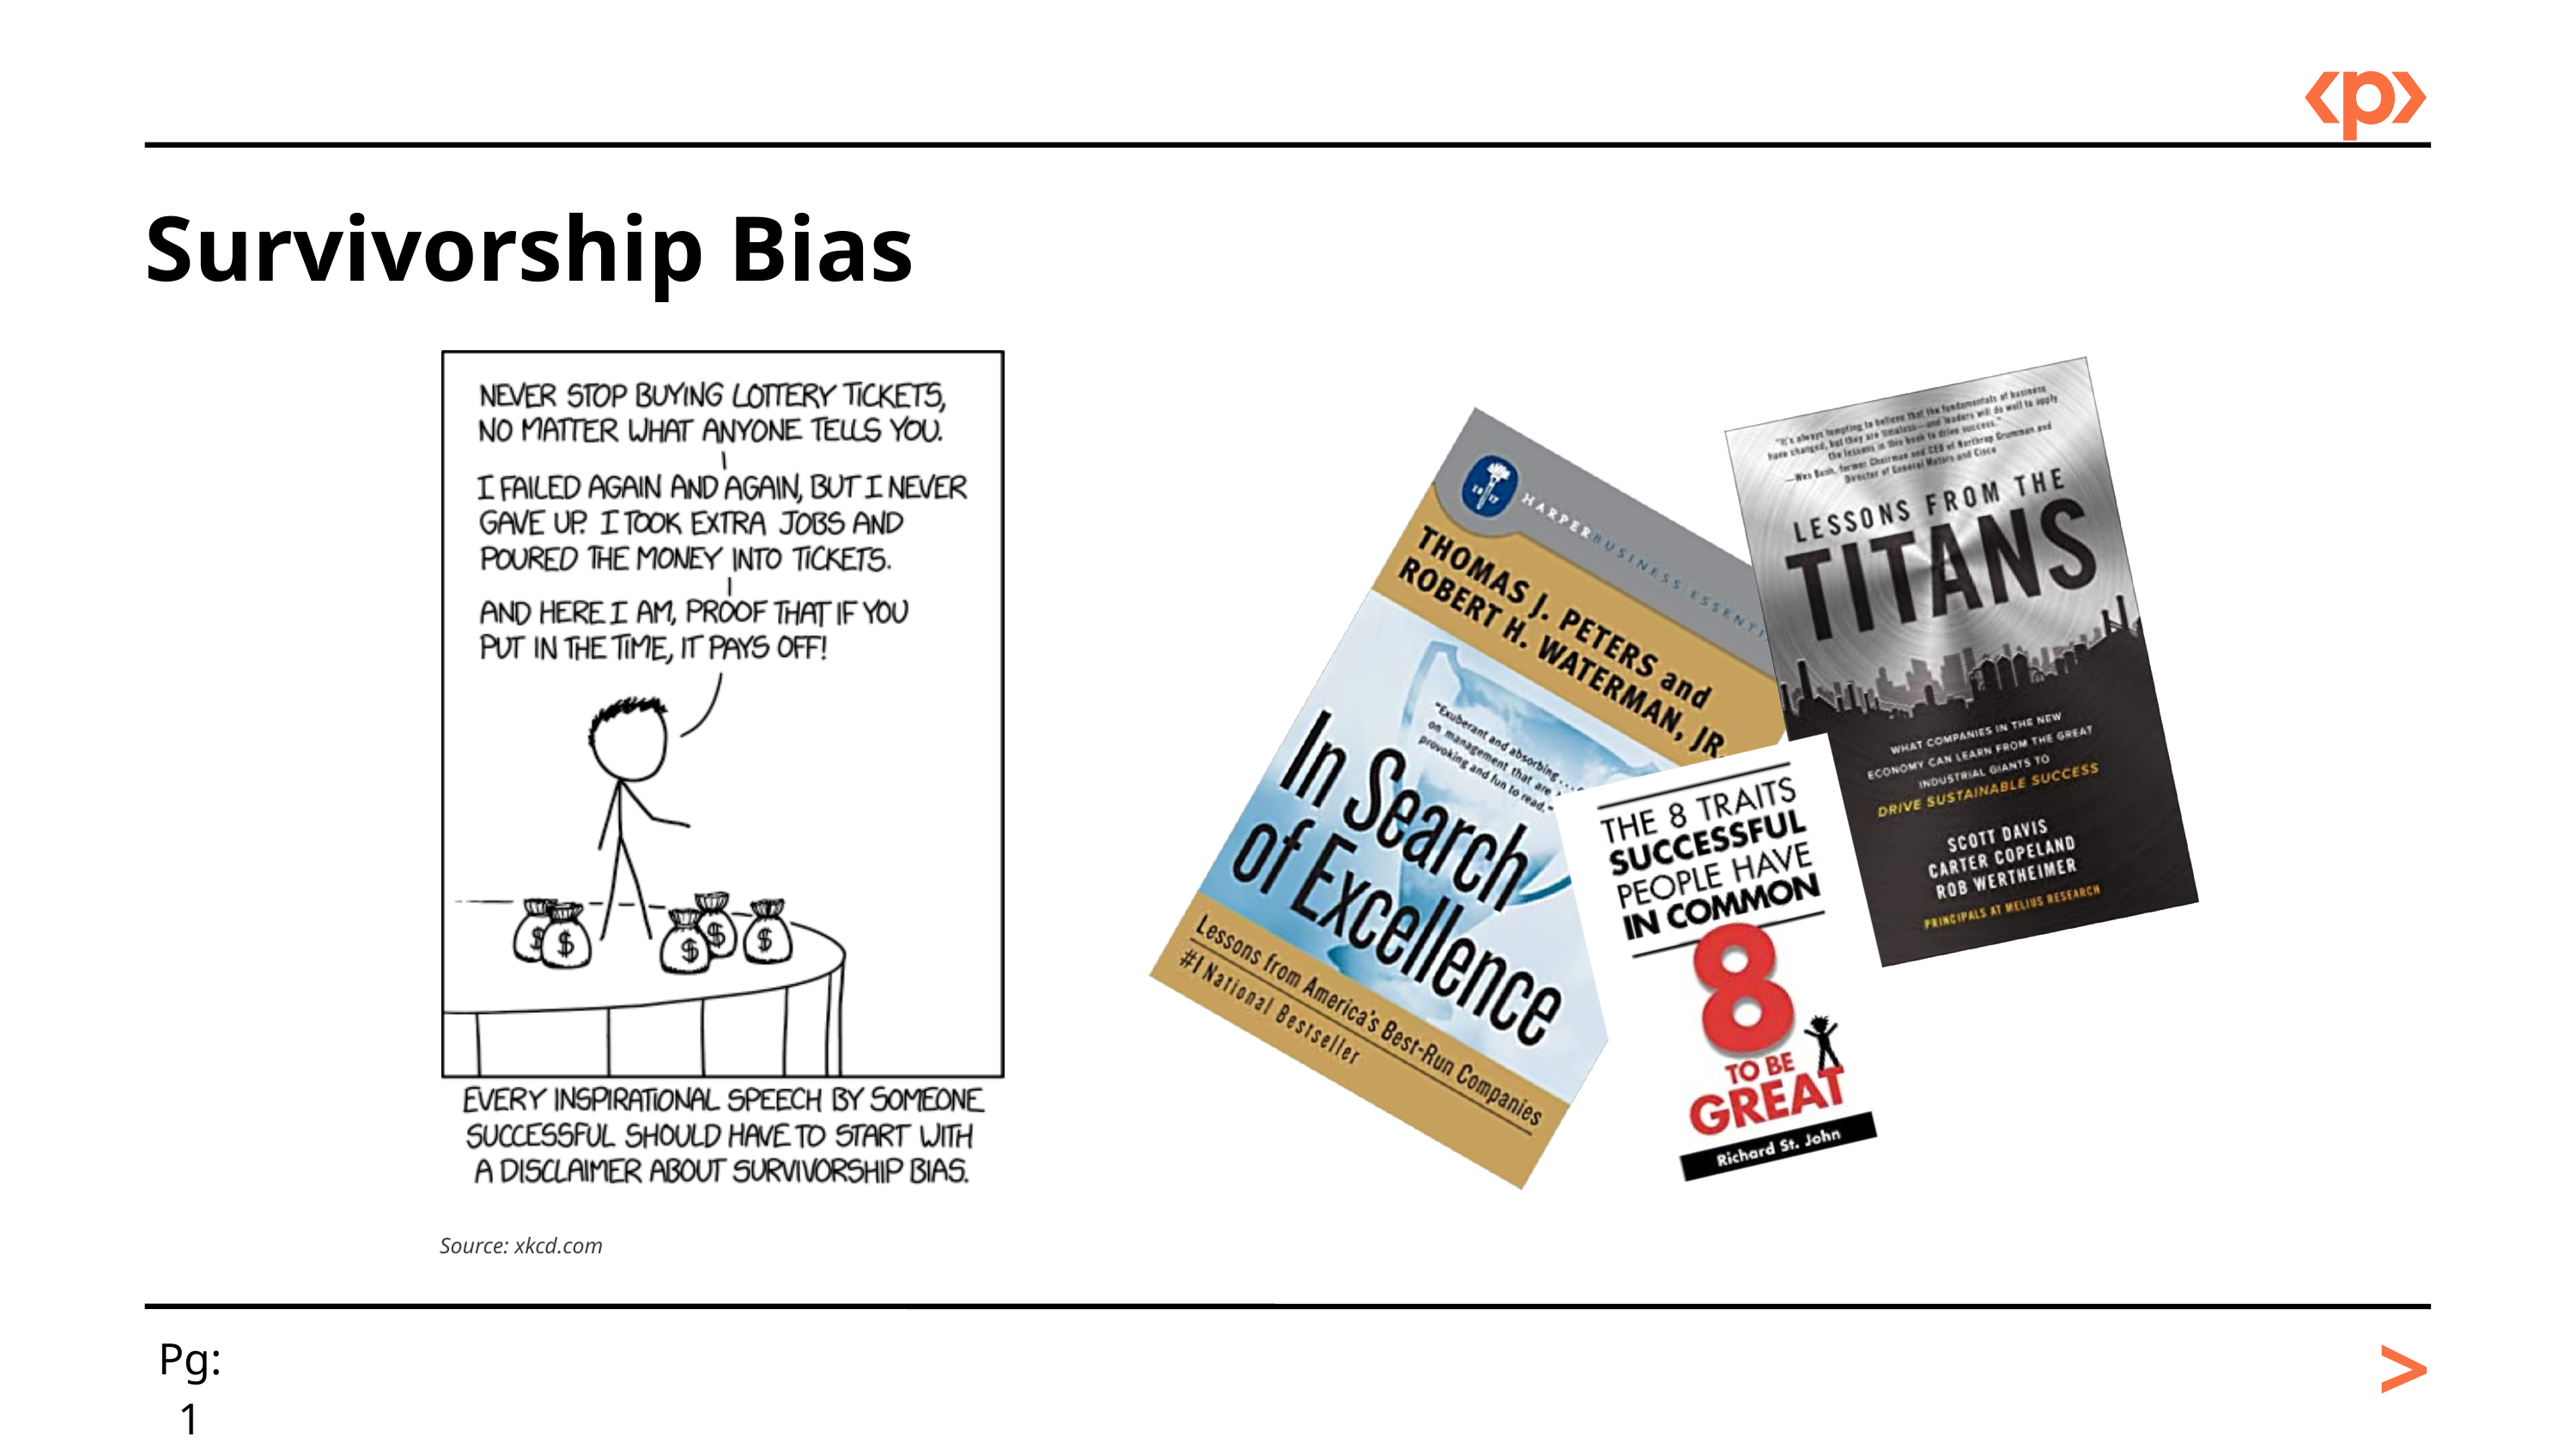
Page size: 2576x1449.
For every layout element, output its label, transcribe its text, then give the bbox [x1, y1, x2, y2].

text_box Survivorship Bias [144, 173, 1127, 300]
text_box > [2378, 1291, 2432, 1422]
picture [2147, 652, 2198, 912]
text_box Pg: 1 [144, 1323, 236, 1444]
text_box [2300, 66, 2432, 145]
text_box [429, 350, 2147, 1281]
